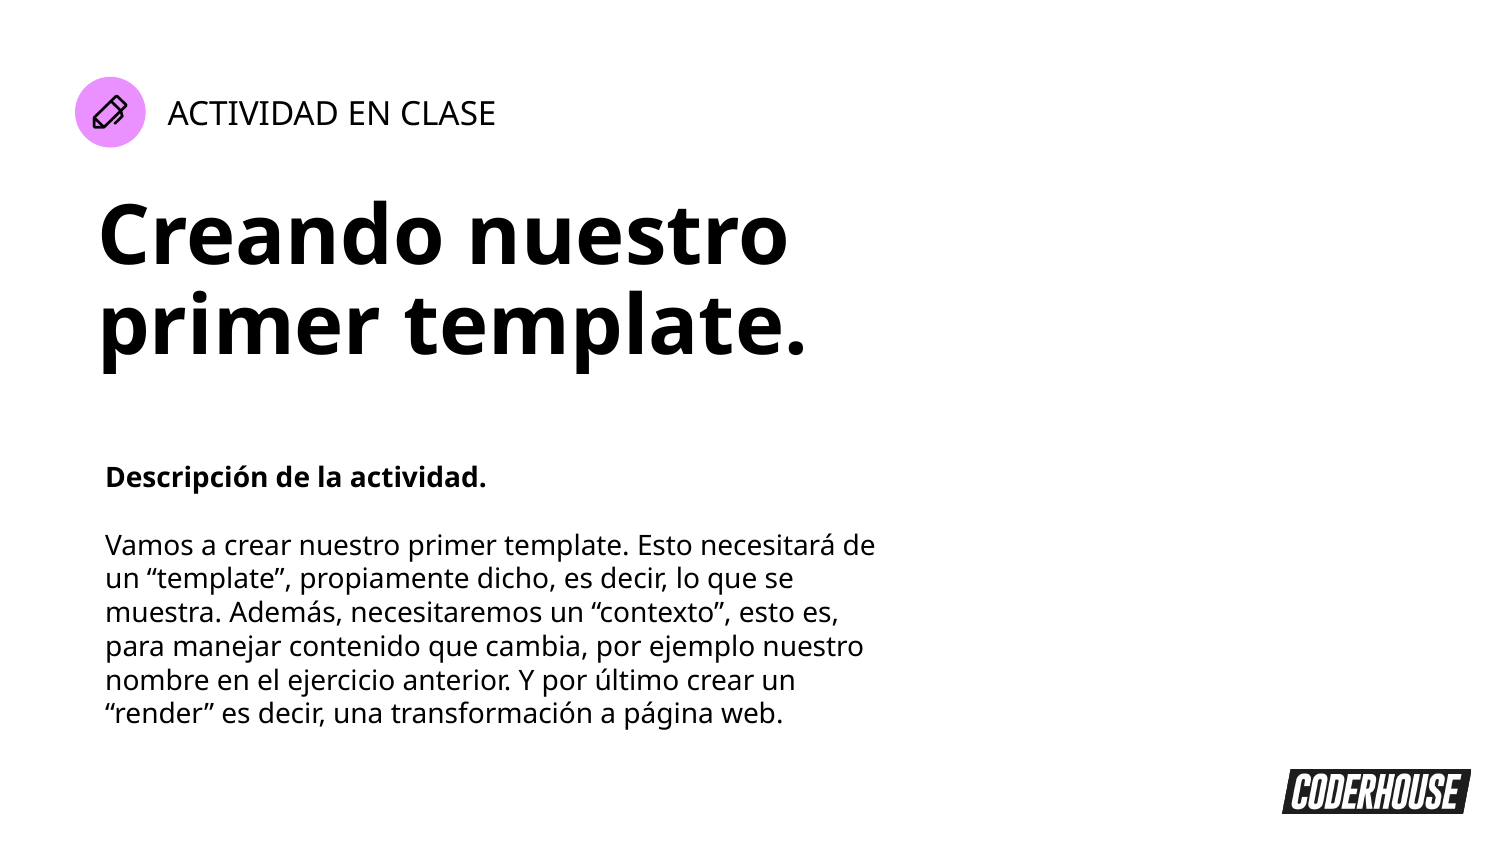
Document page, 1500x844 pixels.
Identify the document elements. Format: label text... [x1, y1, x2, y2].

text_box Descripción de la actividad. Vamos a crear nuestro primer template. Esto necesitará de un “template”, propiamente dicho, es decir, lo que se muestra. Además, necesitaremos un “contexto”, esto es, para manejar contenido que cambia, por ejemplo nuestro nombre en el ejercicio anterior. Y por último crear un “render” es decir, una transformación a página web. [90, 444, 909, 812]
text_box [74, 76, 146, 148]
text_box Creando nuestro primer template. [82, 177, 901, 388]
text_box ACTIVIDAD EN CLASE [152, 76, 557, 147]
picture [1281, 769, 1471, 814]
